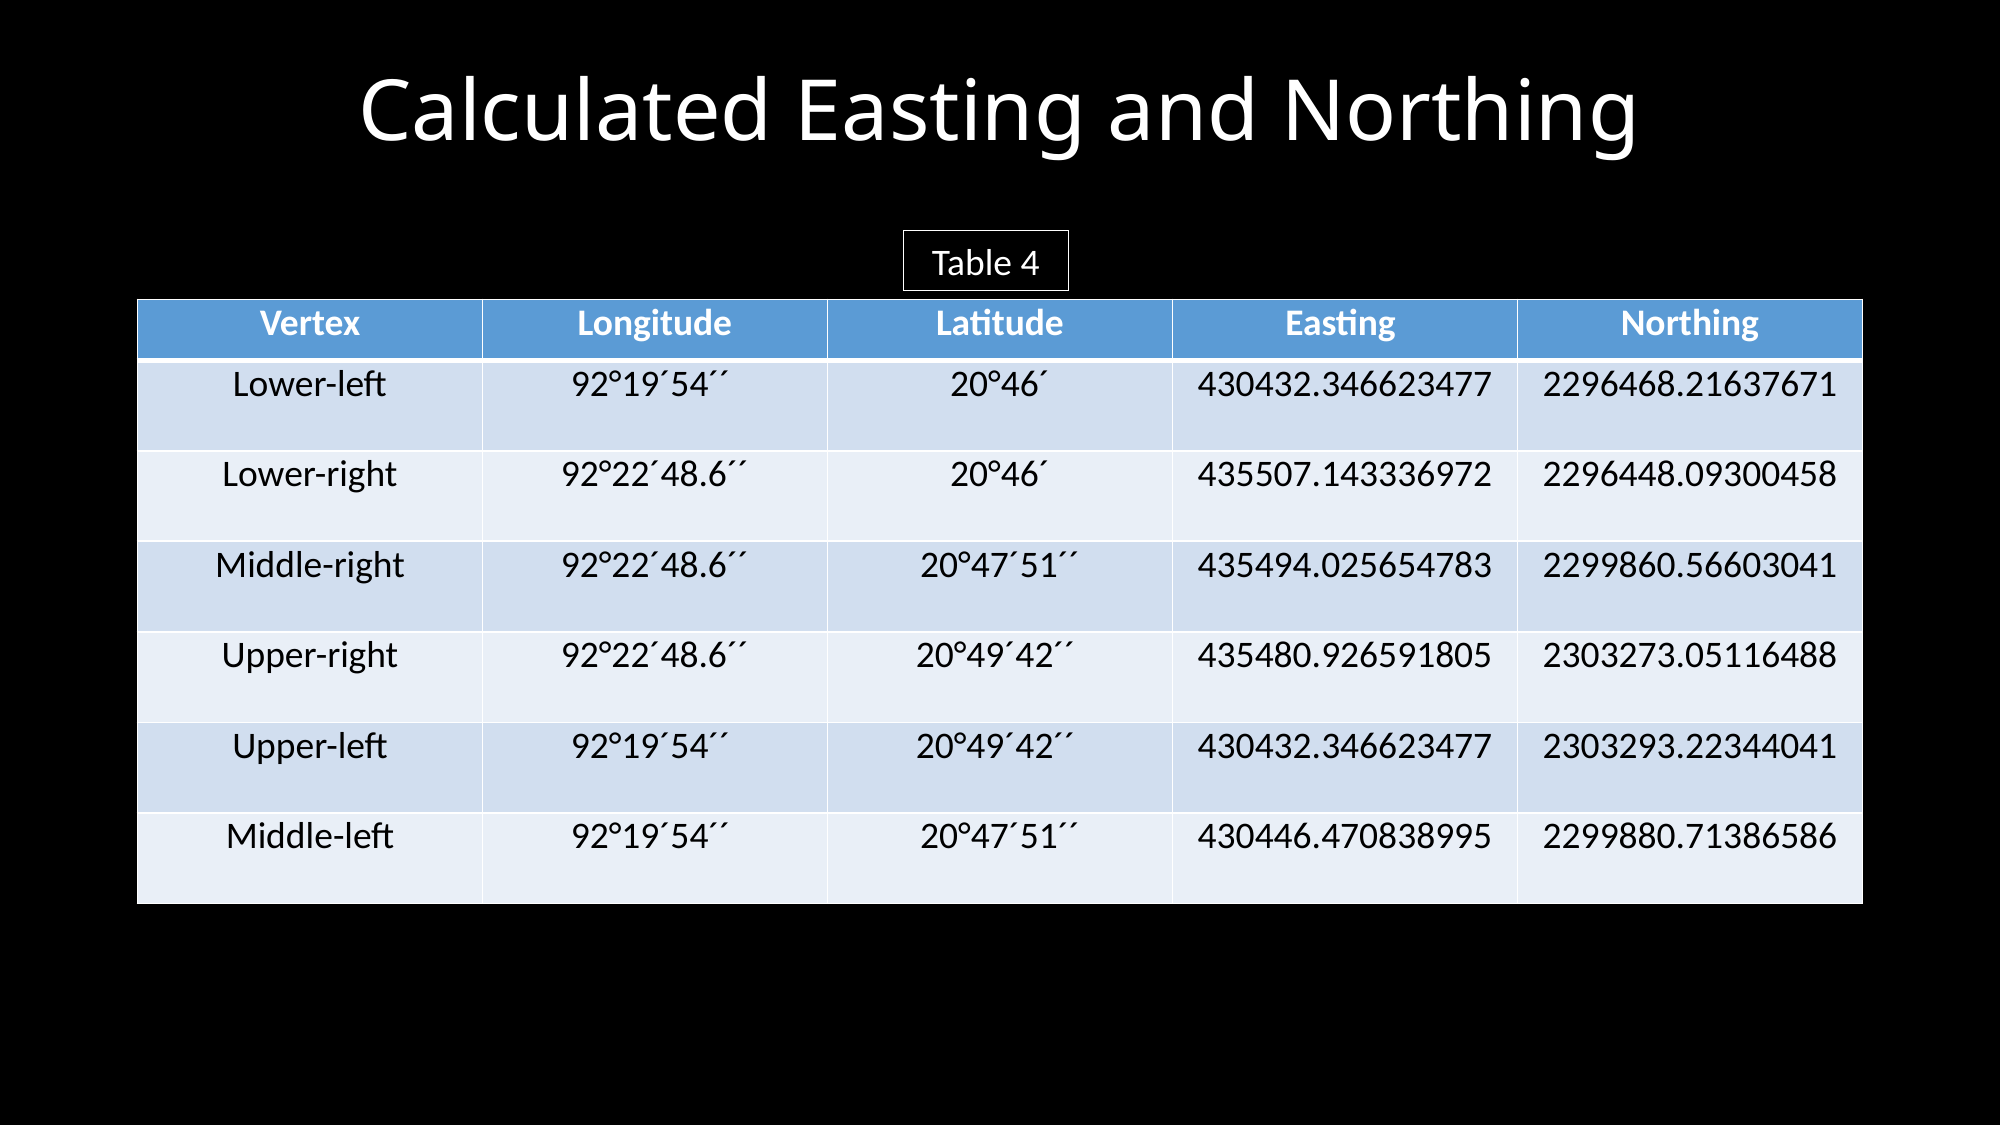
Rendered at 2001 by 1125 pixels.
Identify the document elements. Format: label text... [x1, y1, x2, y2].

table_cell 20°49´42´´ [828, 633, 1172, 722]
table_cell 430446.470838995 [1173, 814, 1517, 903]
table_cell 2299860.56603041 [1518, 542, 1862, 631]
table_cell 92°22´48.6´´ [483, 452, 827, 540]
table_cell 20°49´42´´ [828, 723, 1172, 812]
table_cell 92°22´48.6´´ [483, 633, 827, 722]
table_cell 20°47´51´´ [828, 814, 1172, 903]
table_cell Lower-left [138, 363, 482, 450]
table_cell Upper-left [138, 723, 482, 812]
text_box Table 4 [903, 230, 1069, 291]
table_cell 2303273.05116488 [1518, 633, 1862, 722]
table_header Northing [1518, 300, 1862, 358]
table_cell Middle-left [138, 814, 482, 903]
table_cell 20°46´ [828, 363, 1172, 450]
table_cell 92°19´54´´ [483, 723, 827, 812]
table_cell Upper-right [138, 633, 482, 722]
table_header Easting [1173, 300, 1517, 358]
table_header Longitude [483, 300, 827, 358]
table_cell 430432.346623477 [1173, 363, 1517, 450]
table_cell Lower-right [138, 452, 482, 540]
table_cell 92°19´54´´ [483, 363, 827, 450]
table_cell 20°47´51´´ [828, 542, 1172, 631]
table_cell 92°22´48.6´´ [483, 542, 827, 631]
table_header Latitude [828, 300, 1172, 358]
table_cell 92°19´54´´ [483, 814, 827, 903]
table_cell Middle-right [138, 542, 482, 631]
table_cell 2303293.22344041 [1518, 723, 1862, 812]
table_cell 435494.025654783 [1173, 542, 1517, 631]
table_cell 20°46´ [828, 452, 1172, 540]
table_cell 2299880.71386586 [1518, 814, 1862, 903]
table_header Vertex [138, 300, 482, 358]
table_cell 435507.143336972 [1173, 452, 1517, 540]
table_cell 2296448.09300458 [1518, 452, 1862, 540]
table_cell 2296468.21637671 [1518, 363, 1862, 450]
table_cell 435480.926591805 [1173, 633, 1517, 722]
title Calculated Easting and Northing [137, 59, 1863, 167]
table_cell 430432.346623477 [1173, 723, 1517, 812]
